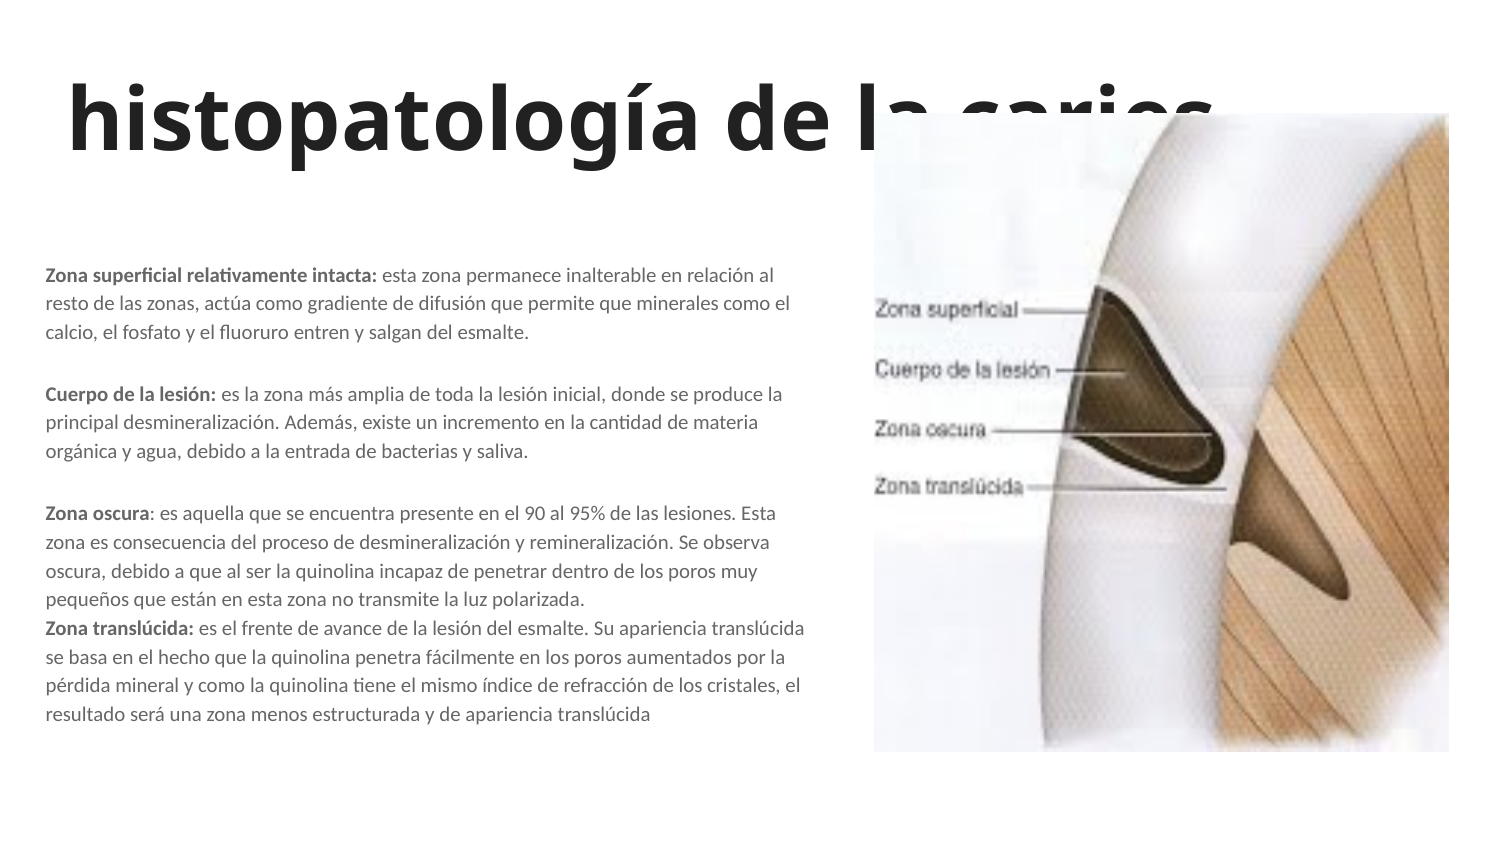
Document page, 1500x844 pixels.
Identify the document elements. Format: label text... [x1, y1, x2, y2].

picture [874, 113, 1450, 752]
list Zona superficial relativamente intacta: esta zona permanece inalterable en relación al resto de las zonas, actúa como gradiente de difusión que permite que minerales como el calcio, el fosfato y el fluoruro entren y salgan del esmalte. Cuerpo de la lesión: es la zona más amplia de toda la lesión inicial, donde se produce la principal desmineralización. Además, existe un incremento en la cantidad de materia orgánica y agua, debido a la entrada de bacterias y saliva. Zona oscura: es aquella que se encuentra presente en el 90 al 95% de las lesiones. Esta zona es consecuencia del proceso de desmineralización y remineralización. Se observa oscura, debido a que al ser la quinolina incapaz de penetrar dentro de los poros muy pequeños que están en esta zona no transmite la luz polarizada. Zona translúcida: es el frente de avance de la lesión del esmalte. Su apariencia translúcida se basa en el hecho que la quinolina penetra fácilmente en los poros aumentados por la pérdida mineral y como la quinolina tiene el mismo índice de refracción de los cristales, el resultado será una zona menos estructurada y de apariencia translúcida [30, 242, 827, 791]
title histopatología de la caries [51, 48, 1449, 180]
